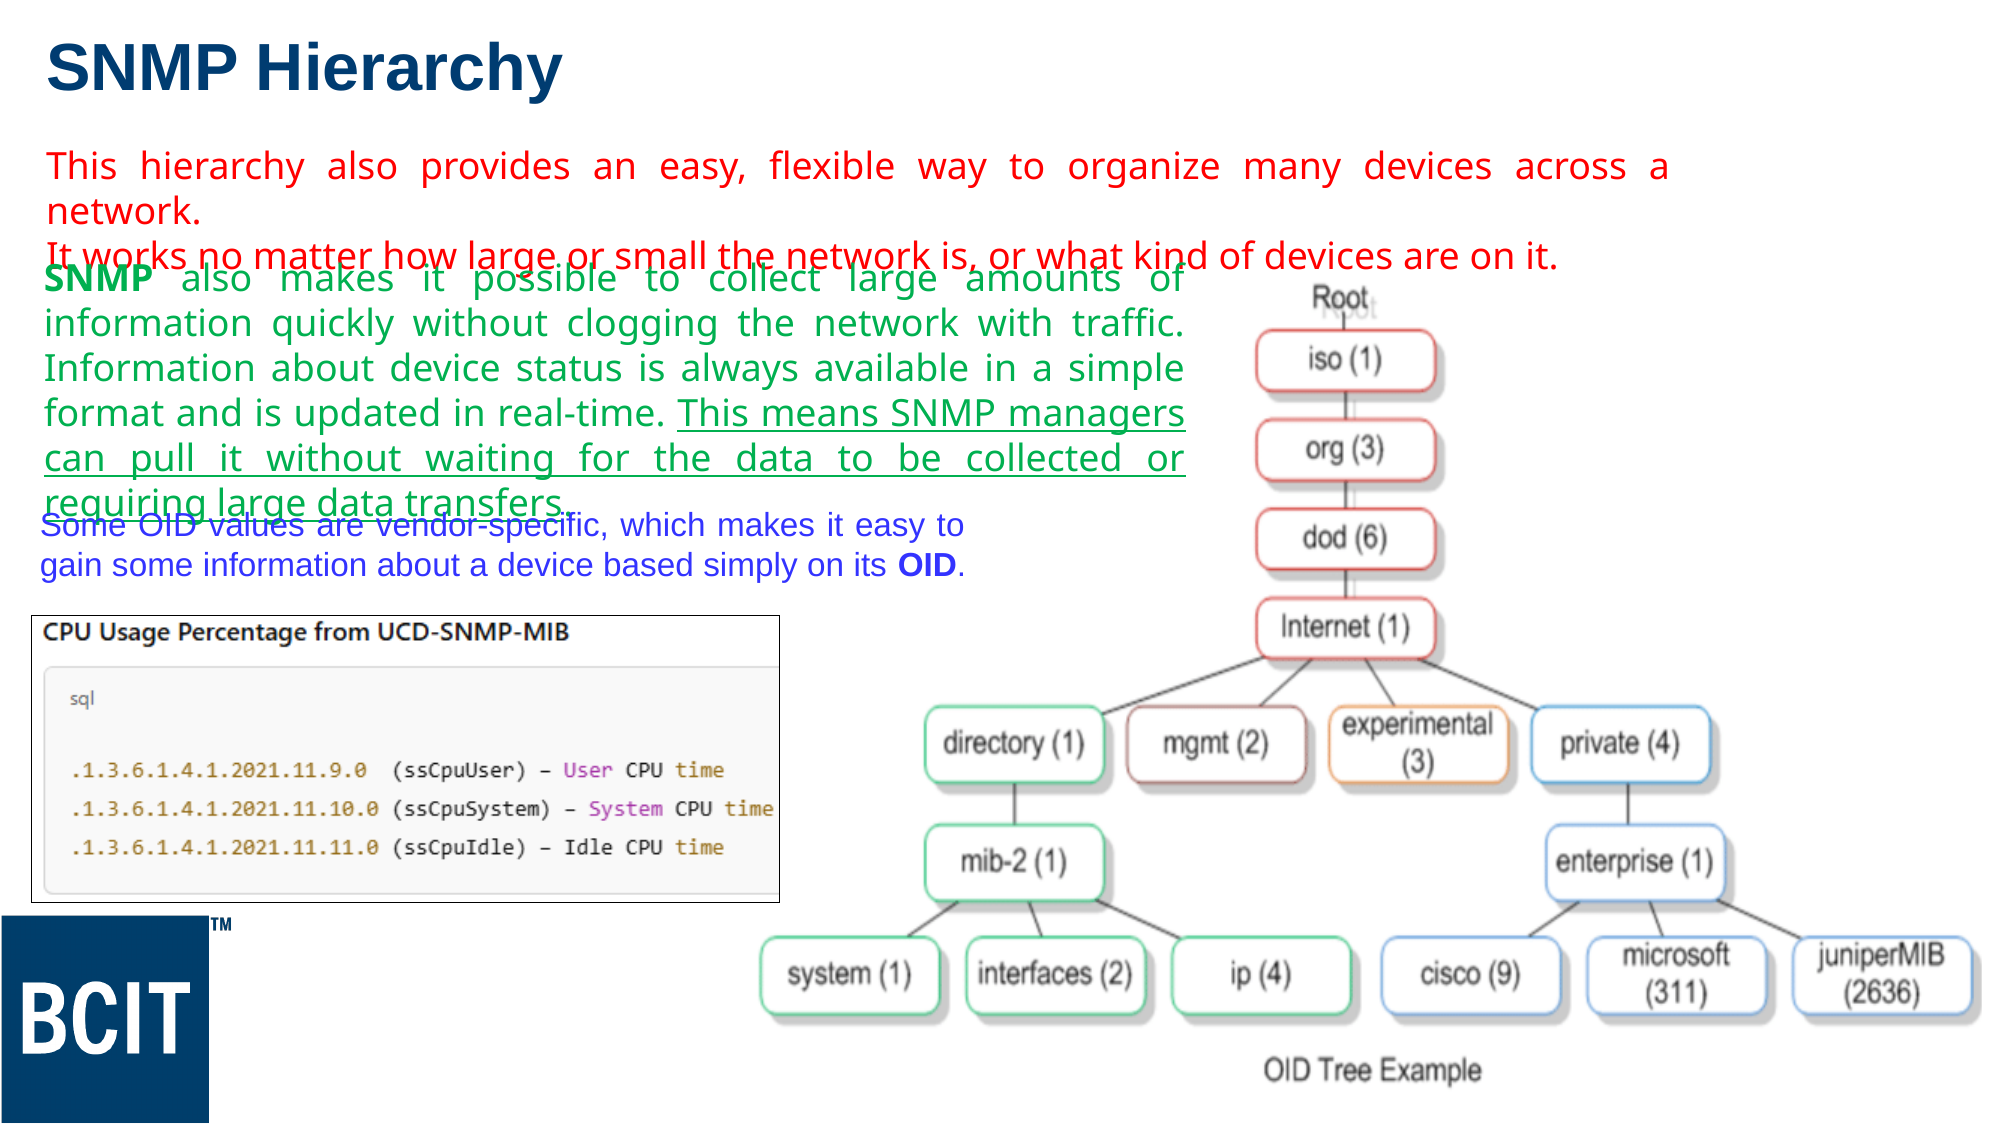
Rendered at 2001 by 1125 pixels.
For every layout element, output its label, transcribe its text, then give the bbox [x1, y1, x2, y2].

text_box SNMP Hierarchy [31, 15, 619, 111]
picture [0, 913, 233, 1125]
text_box This hierarchy also provides an easy, flexible way to organize many devices across a network. It works no matter how large or small the network is, or what kind of devices are on it. [31, 134, 1687, 277]
picture [30, 279, 1983, 1097]
text_box Some OID values are vendor-specific, which makes it easy to gain some information about a device based simply on its OID. [24, 495, 744, 591]
text_box SNMP also makes it possible to collect large amounts of information quickly without clogging the network with traffic. Information about device status is always available in a simple format and is updated in real-time. This means SNMP managers can pull it without waiting for the data to be collected or requiring large data transfers. [29, 246, 1201, 495]
